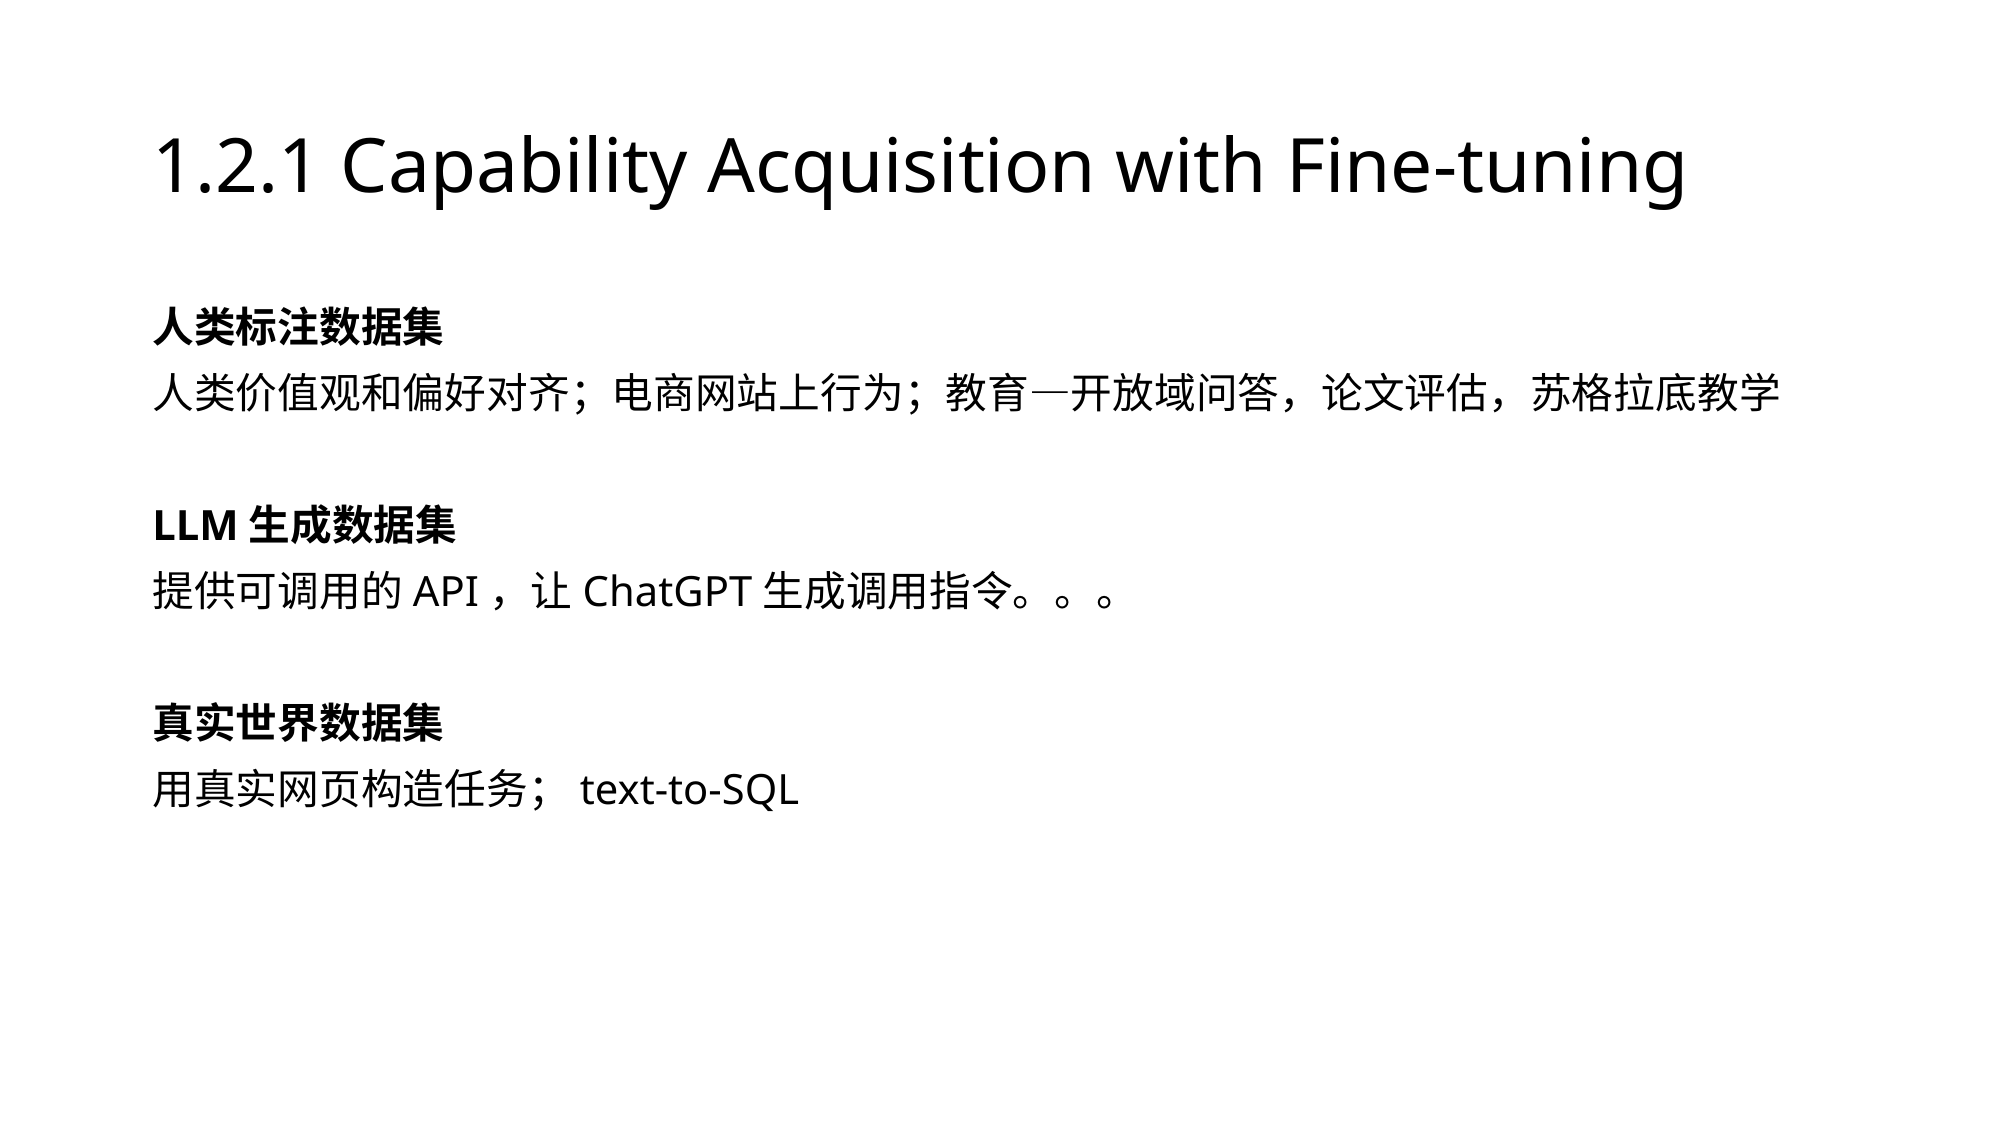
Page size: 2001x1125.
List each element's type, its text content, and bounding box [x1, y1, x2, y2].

list 人类标注数据集 人类价值观和偏好对齐；电商网站上行为；教育—开放域问答，论文评估，苏格拉底教学 LLM生成数据集 提供可调用的API，让ChatGPT生成调用指令。。。 真实世界数据集 用真实网页构造任务；text-to-SQL [137, 299, 1911, 1066]
title 1.2.1 Capability Acquisition with Fine-tuning [137, 59, 1863, 278]
